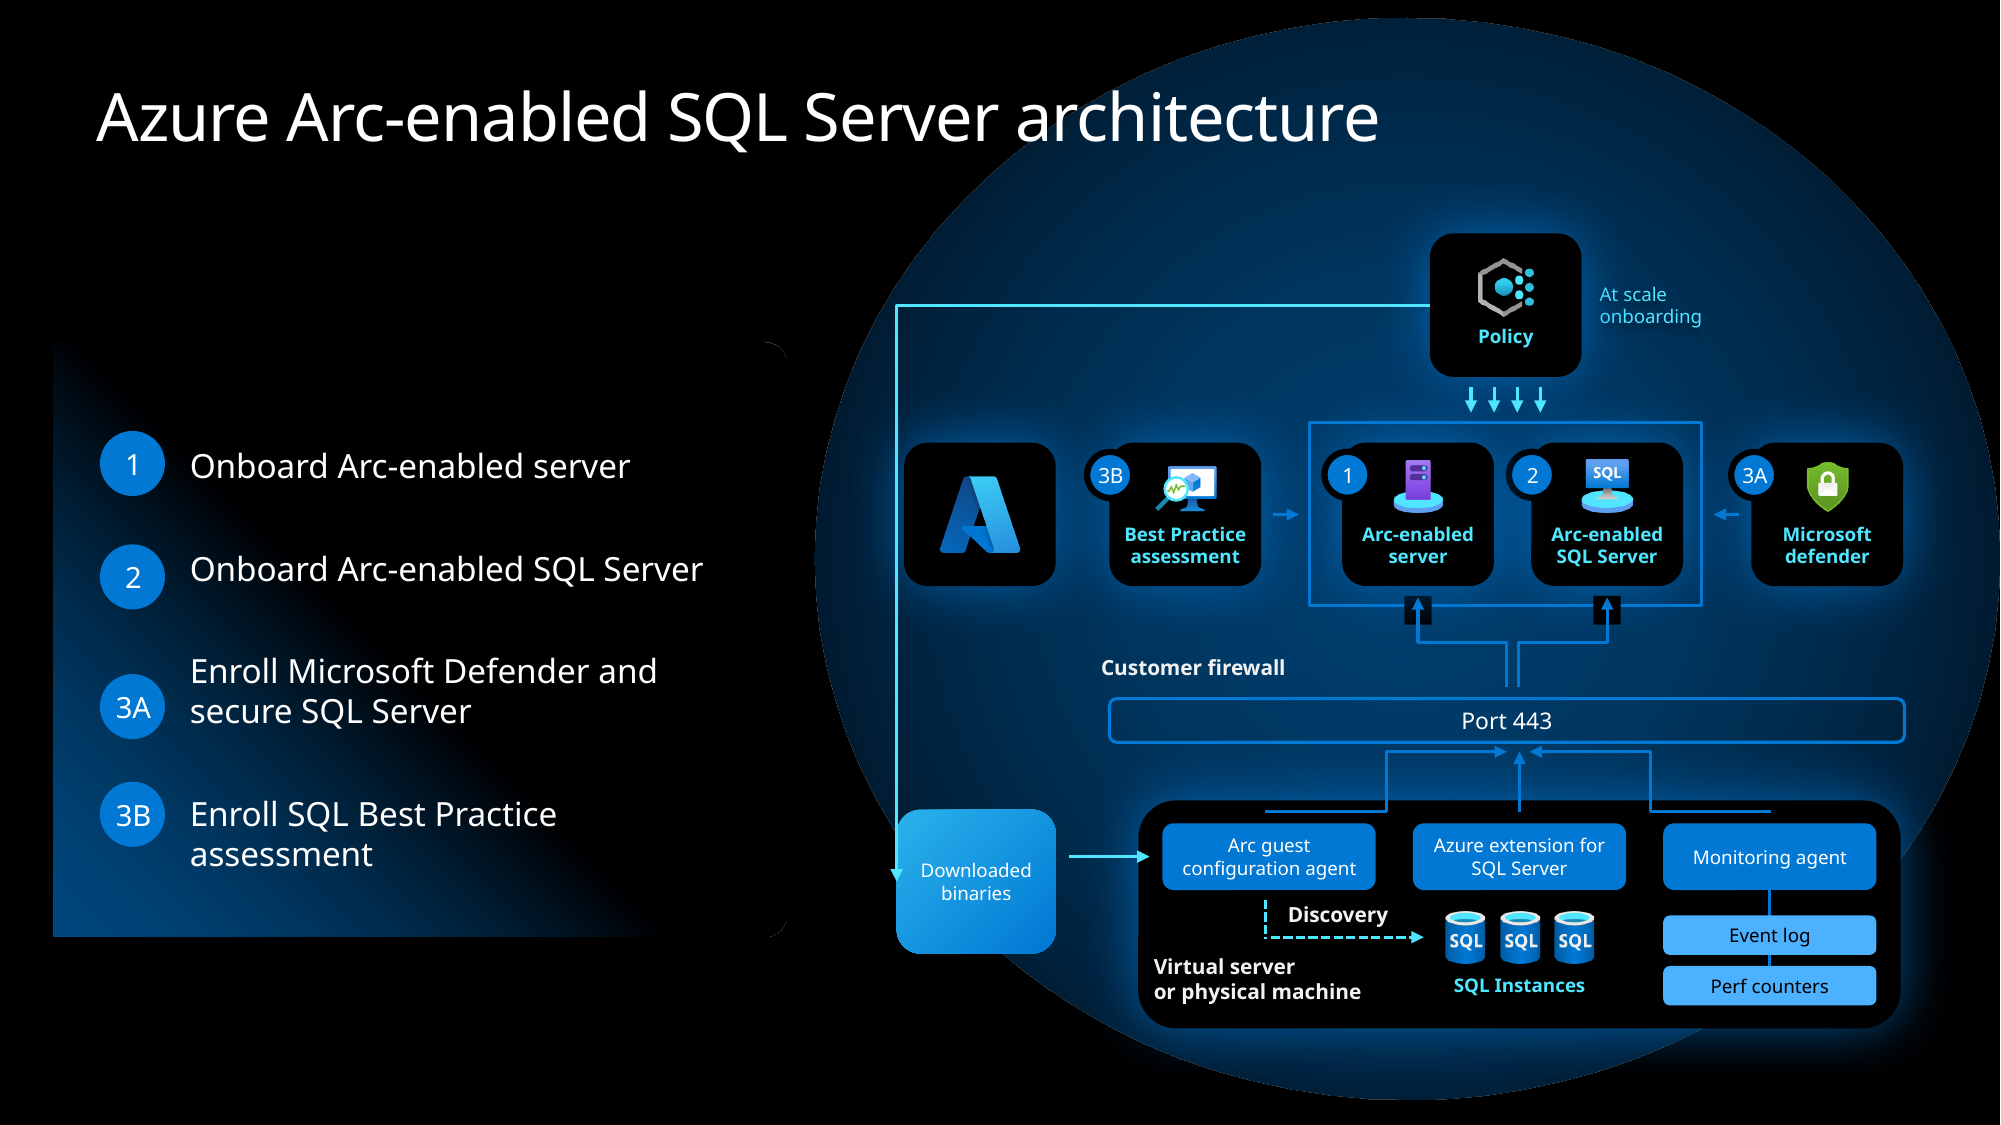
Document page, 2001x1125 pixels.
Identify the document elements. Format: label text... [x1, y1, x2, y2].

title Azure Arc-enabled SQL Server architecture [96, 75, 1904, 156]
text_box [99, 430, 166, 497]
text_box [99, 781, 166, 847]
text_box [896, 233, 1905, 1029]
text_box Onboard Arc-enabled server Onboard Arc-enabled SQL Server Enroll Microsoft Defender and secure SQL Server Enroll SQL Best Practice assessment [189, 445, 739, 873]
text_box [1138, 16, 1676, 75]
text_box [813, 282, 896, 833]
text_box [1905, 263, 2000, 807]
text_box [1218, 1072, 1595, 1100]
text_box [99, 673, 166, 740]
text_box [932, 156, 1882, 233]
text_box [99, 544, 166, 610]
text_box [53, 341, 787, 937]
